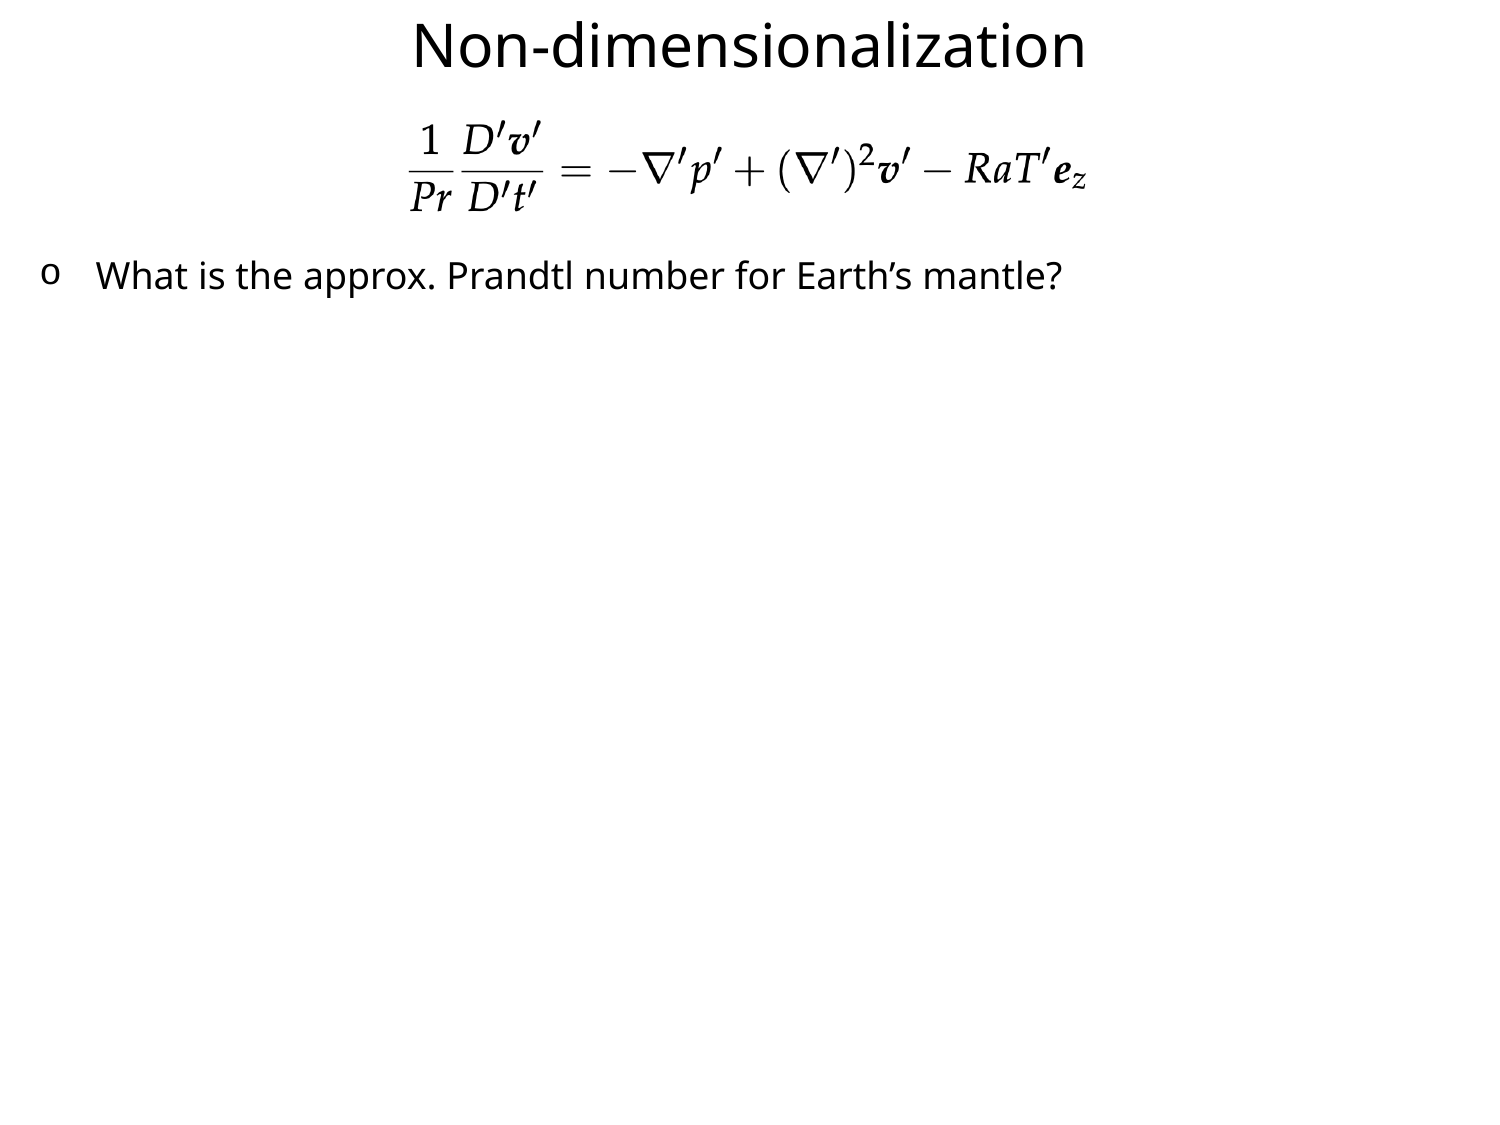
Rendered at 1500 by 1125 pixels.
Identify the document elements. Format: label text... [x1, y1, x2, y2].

text_box Non-dimensionalization [0, 0, 1500, 88]
picture [383, 105, 1099, 226]
text_box What is the approx. Prandtl number for Earth’s mantle? [24, 244, 1476, 805]
